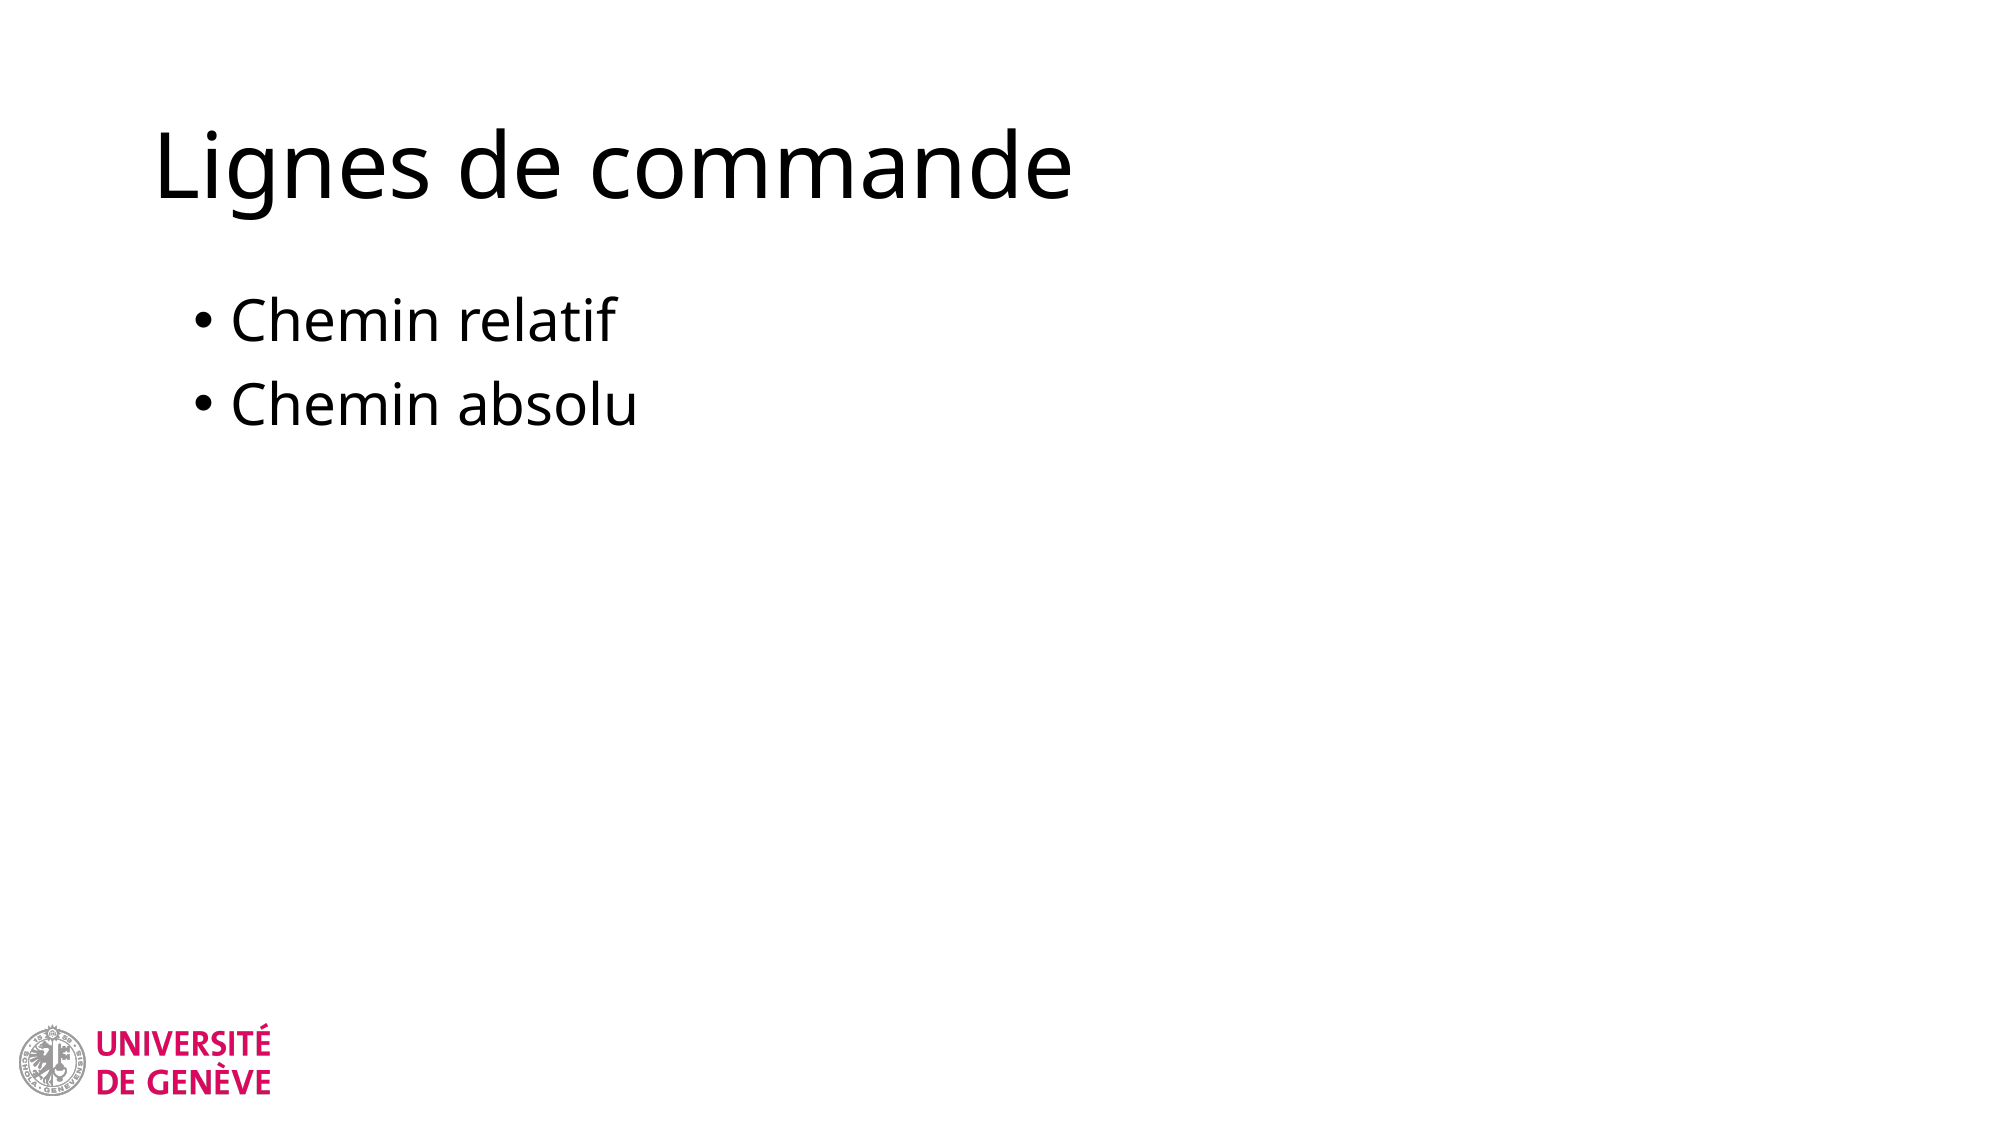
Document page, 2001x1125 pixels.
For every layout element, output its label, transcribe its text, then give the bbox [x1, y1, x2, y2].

list Chemin relatif Chemin absolu [178, 283, 882, 998]
picture [19, 1022, 271, 1096]
title Lignes de commande [137, 59, 1863, 278]
